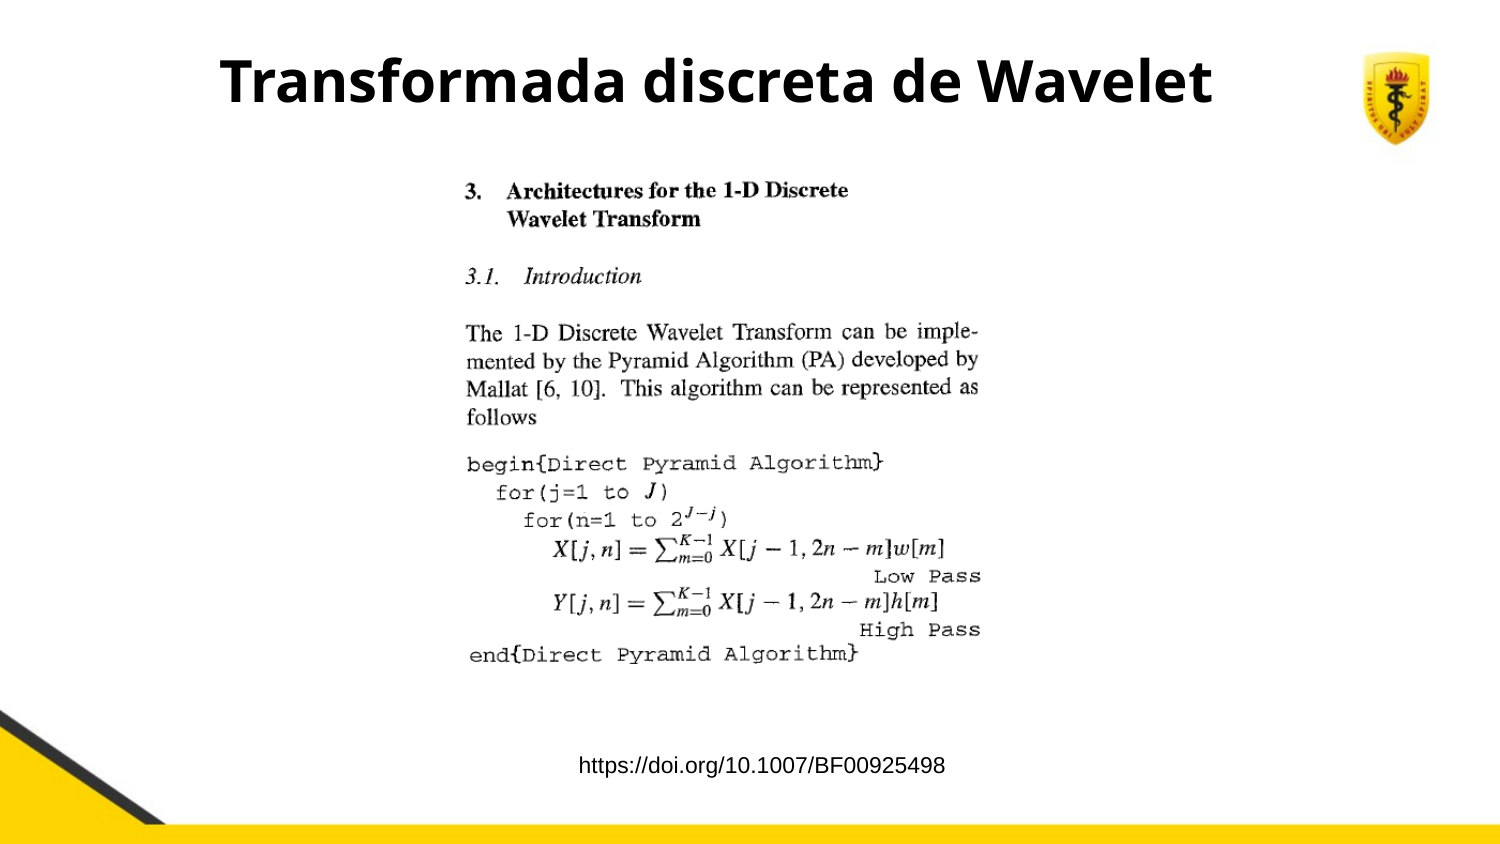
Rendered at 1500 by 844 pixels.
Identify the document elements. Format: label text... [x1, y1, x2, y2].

text_box https://doi.org/10.1007/BF00925498 [564, 743, 1060, 786]
picture [0, 0, 1500, 844]
text_box Transformada discreta de Wavelet [133, 28, 1299, 161]
